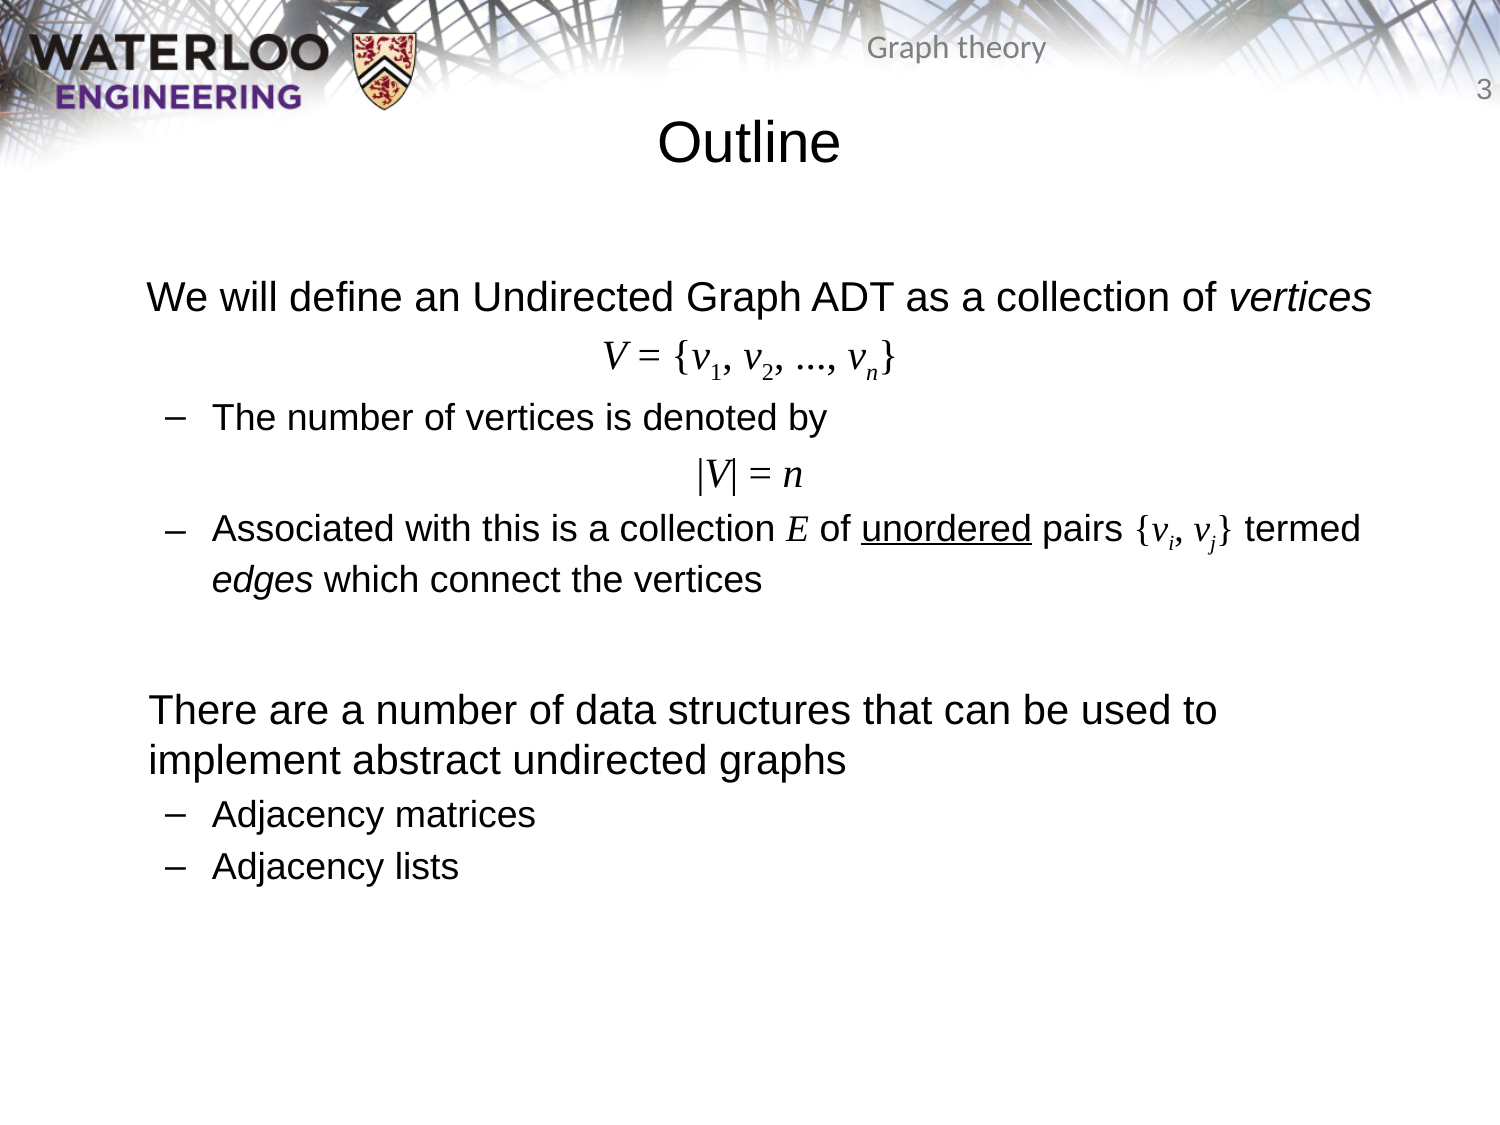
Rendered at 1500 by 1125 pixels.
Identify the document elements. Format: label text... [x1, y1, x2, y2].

title Outline [74, 44, 1426, 233]
list We will define an Undirected Graph ADT as a collection of vertices V = {v1, v2, ..., vn} The number of vertices is denoted by |V| = n Associated with this is a collection E of unordered pairs {vi, vj} termed edges which connect the vertices There are a number of data structures that can be used to implement abstract undirected graphs Adjacency matrices Adjacency lists [74, 262, 1426, 1006]
picture [0, 0, 1500, 1125]
